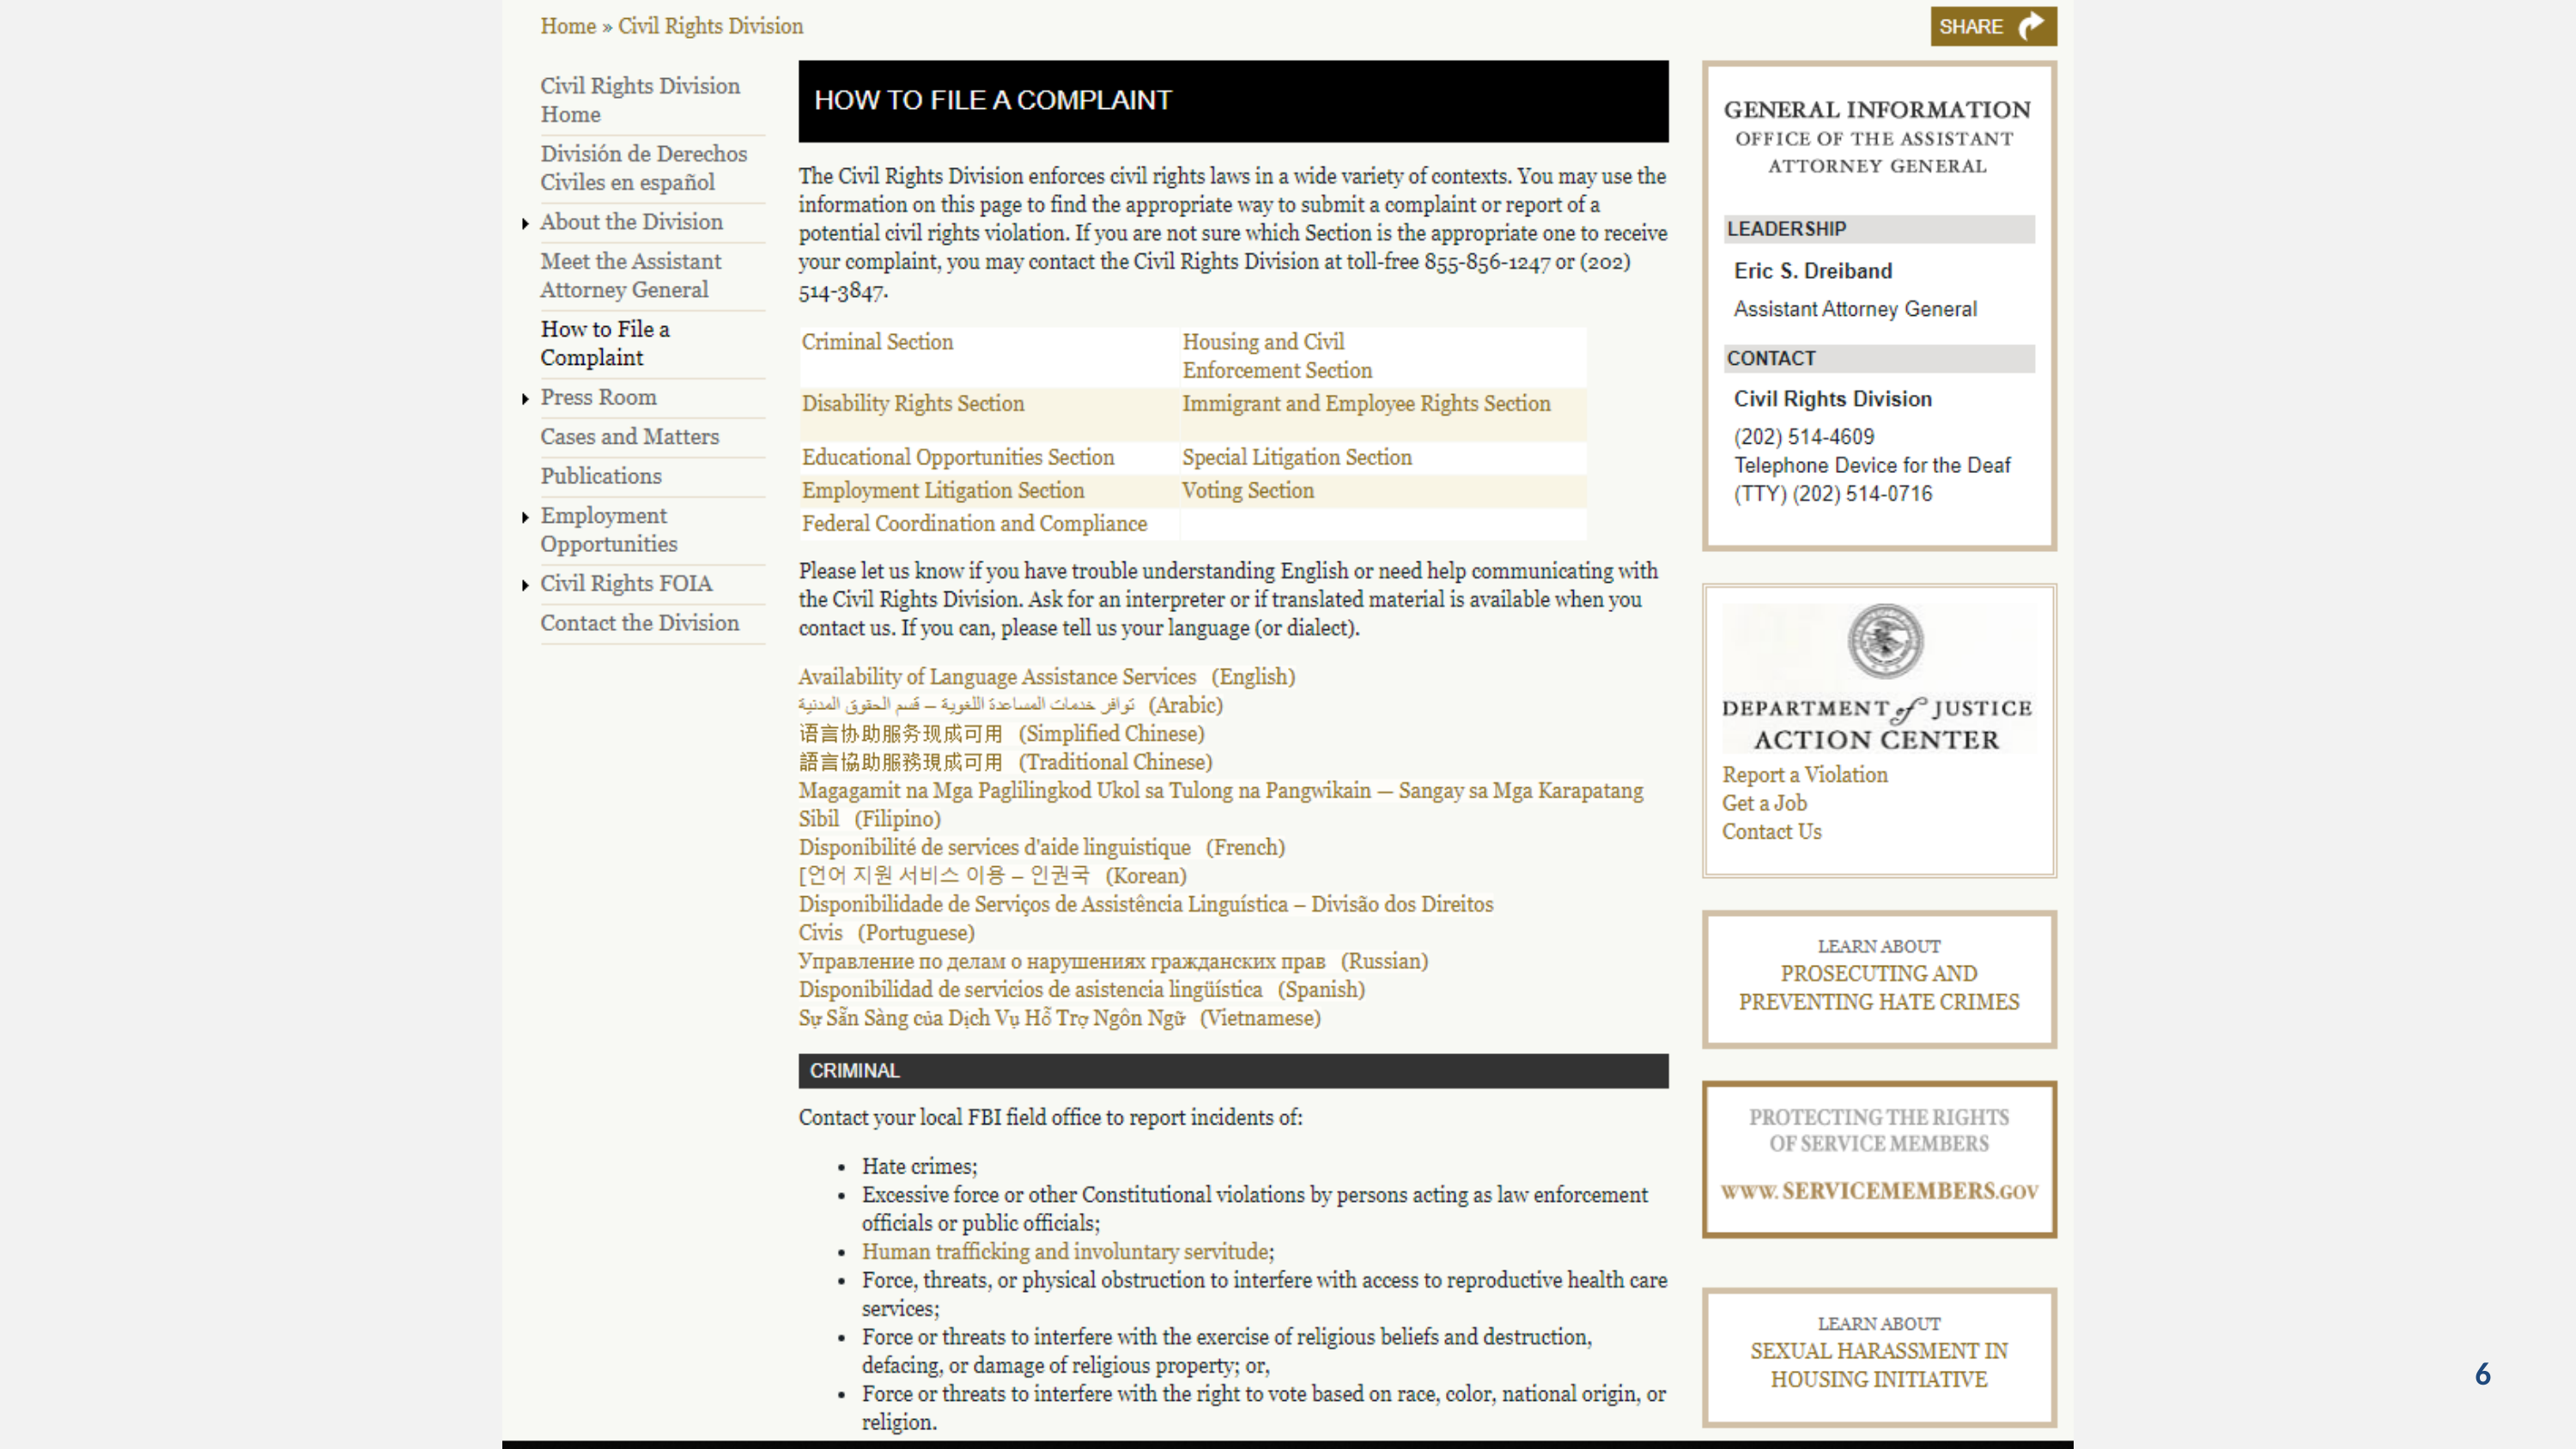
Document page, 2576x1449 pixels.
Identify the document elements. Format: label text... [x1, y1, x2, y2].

picture [502, 0, 2074, 1449]
text_box 6 [2462, 1346, 2570, 1398]
